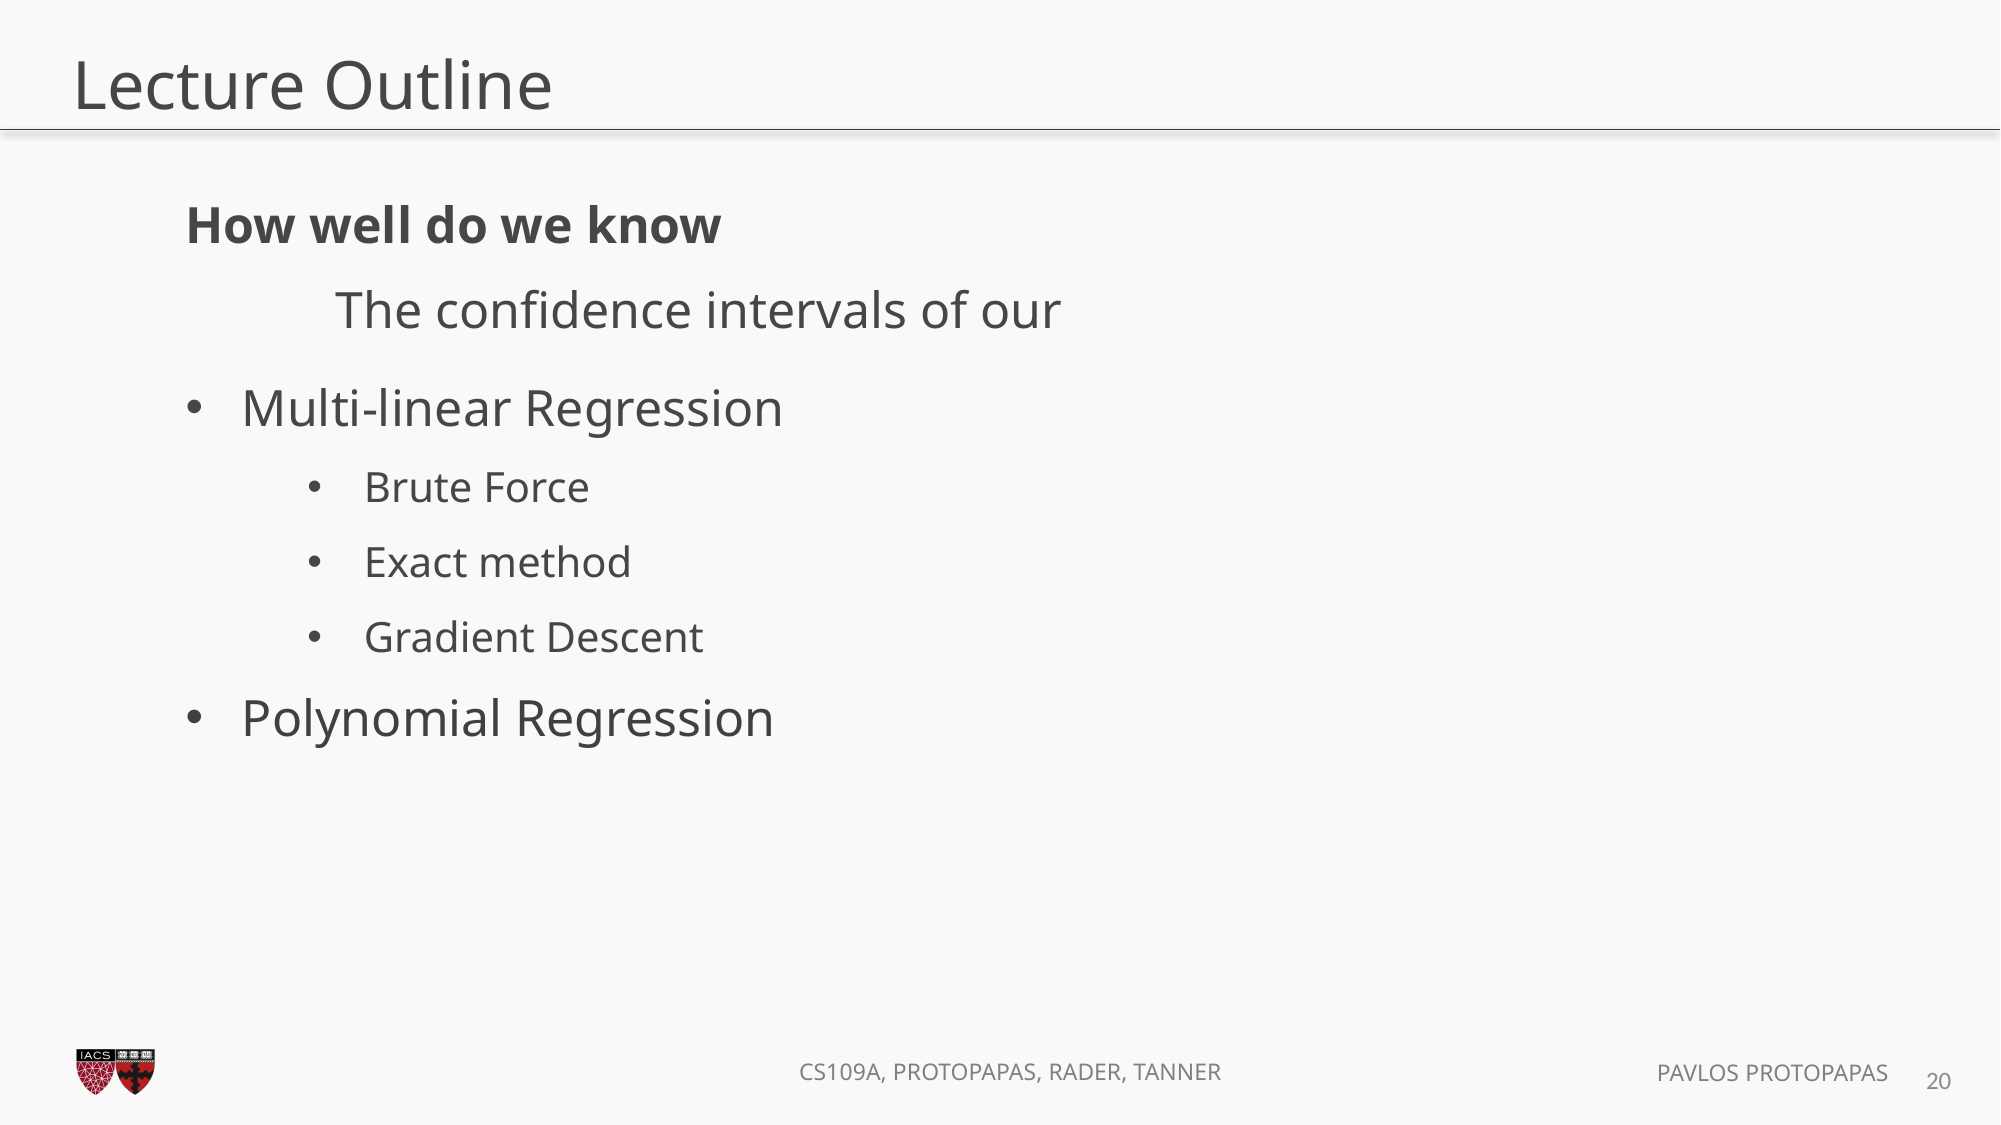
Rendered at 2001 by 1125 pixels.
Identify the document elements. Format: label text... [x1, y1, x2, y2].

picture [75, 1049, 155, 1095]
slide_number 20 [1500, 1050, 1967, 1110]
title Lecture Outline [57, 35, 1943, 162]
